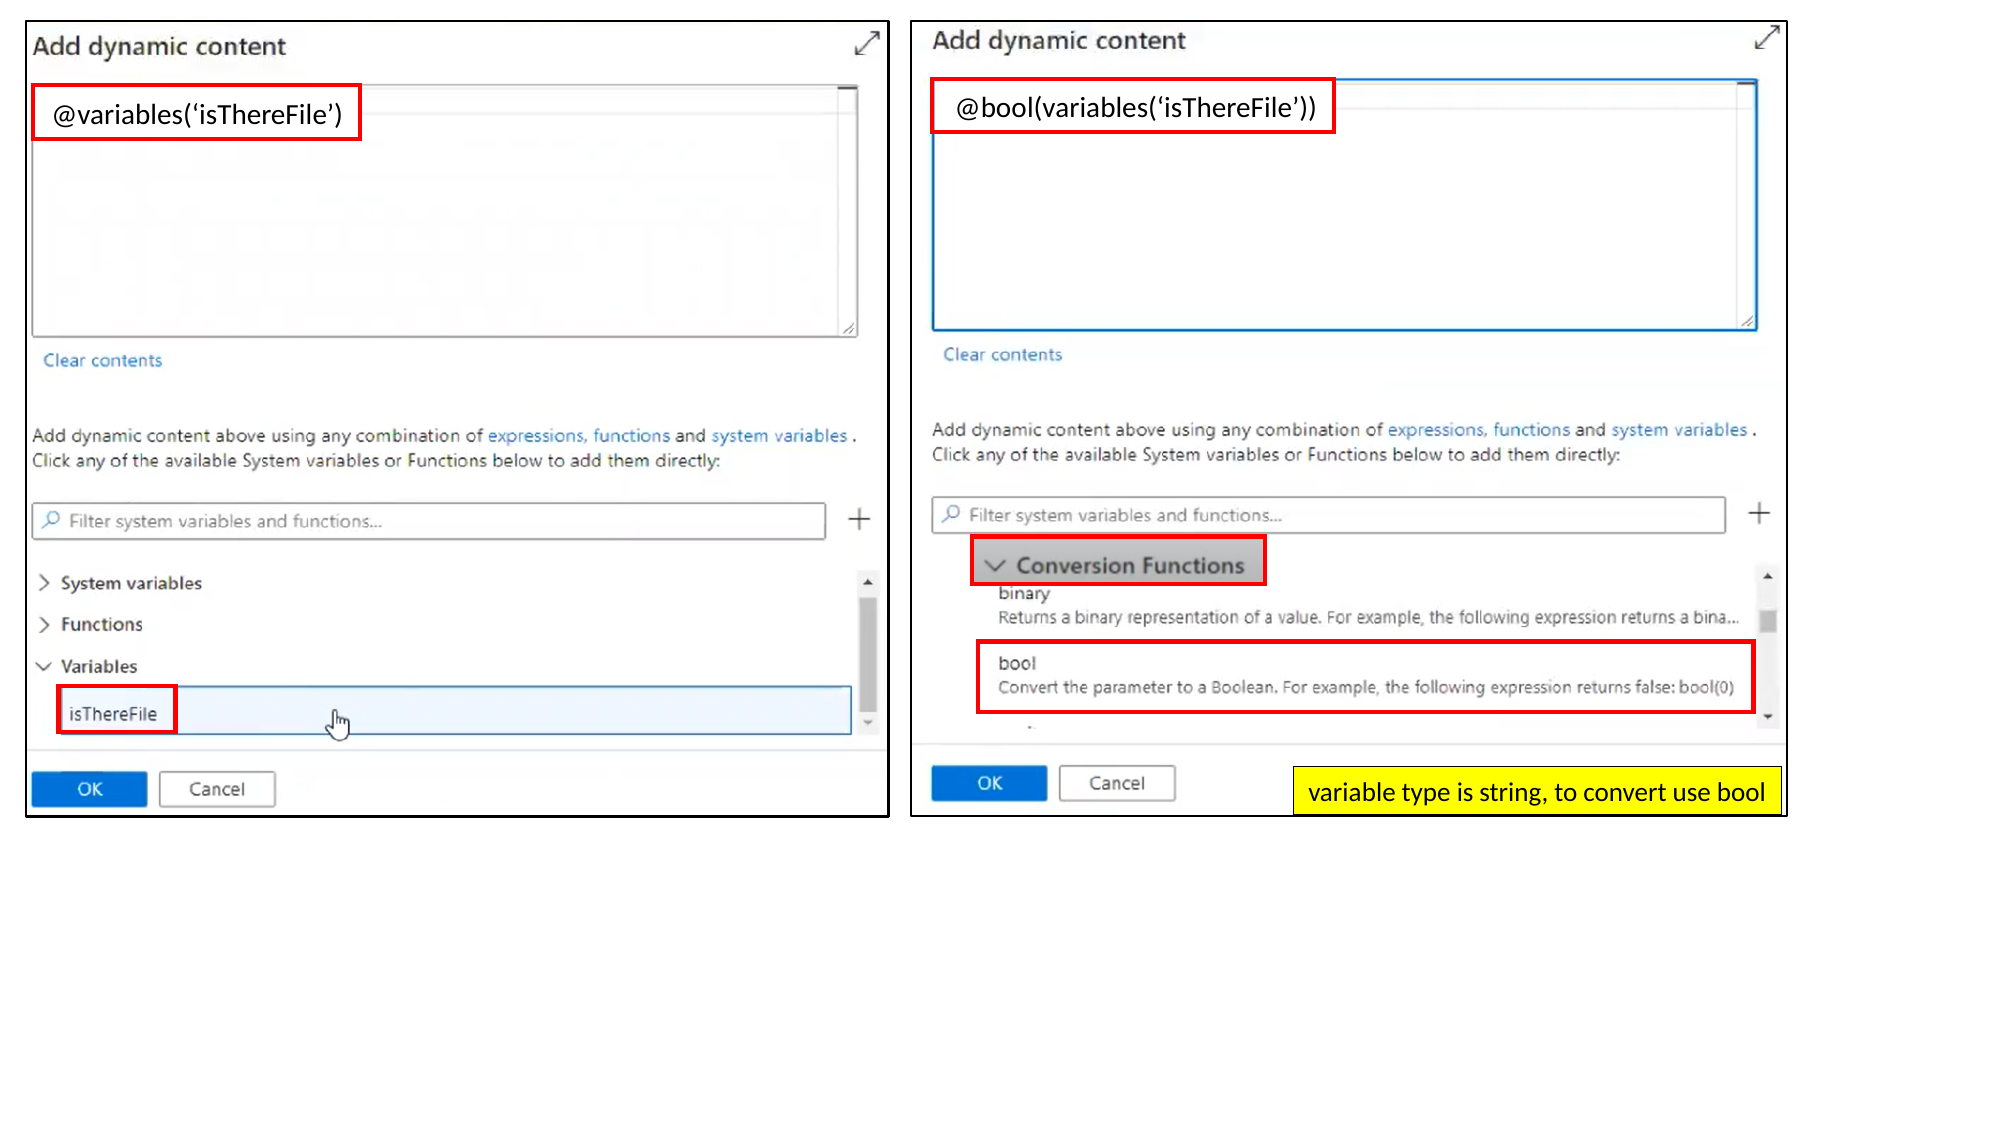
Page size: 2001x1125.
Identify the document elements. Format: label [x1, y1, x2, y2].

picture [912, 22, 1786, 816]
picture [27, 22, 888, 816]
